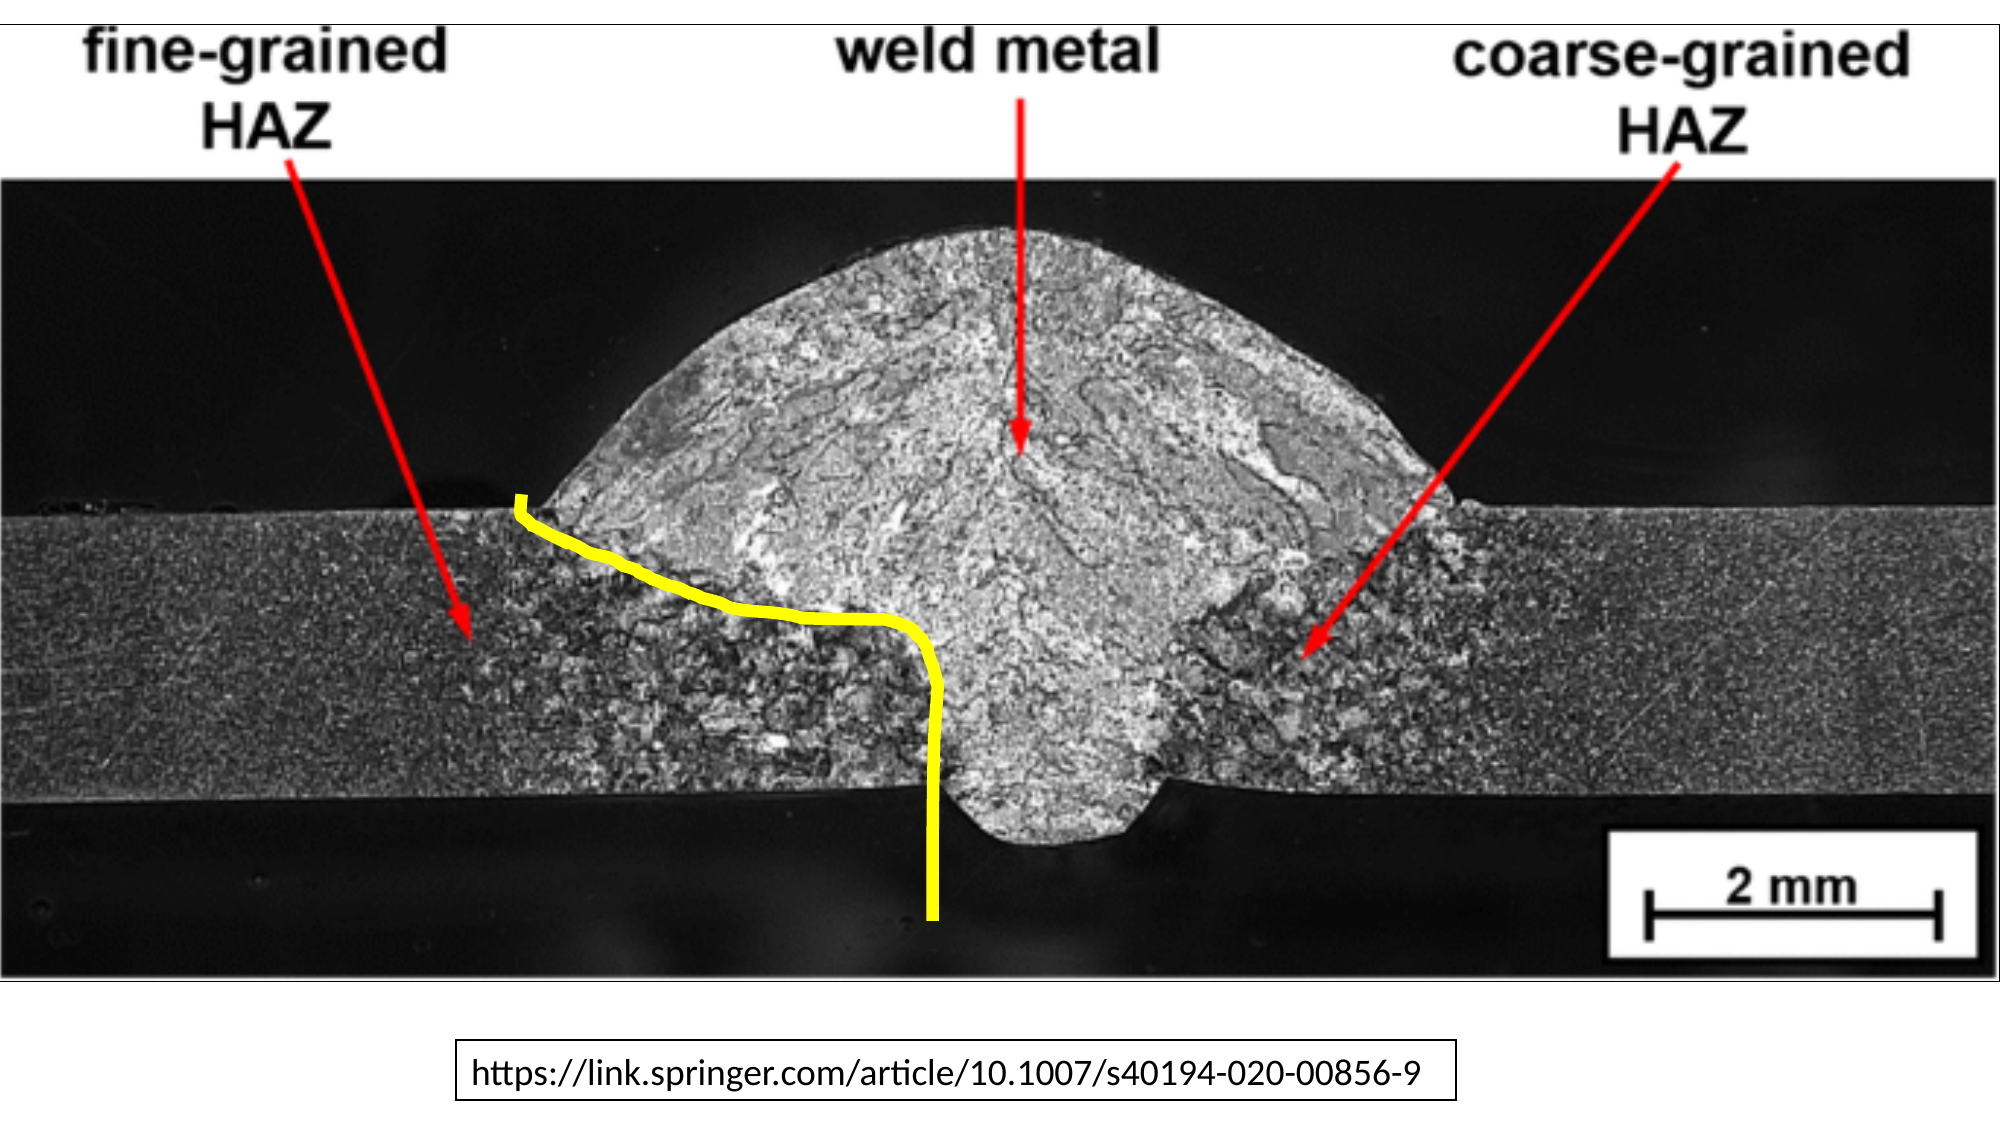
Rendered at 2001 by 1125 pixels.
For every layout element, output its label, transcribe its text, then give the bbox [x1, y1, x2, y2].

text_box https://link.springer.com/article/10.1007/s40194-020-00856-9 [455, 1039, 1457, 1101]
picture [0, 24, 2000, 983]
